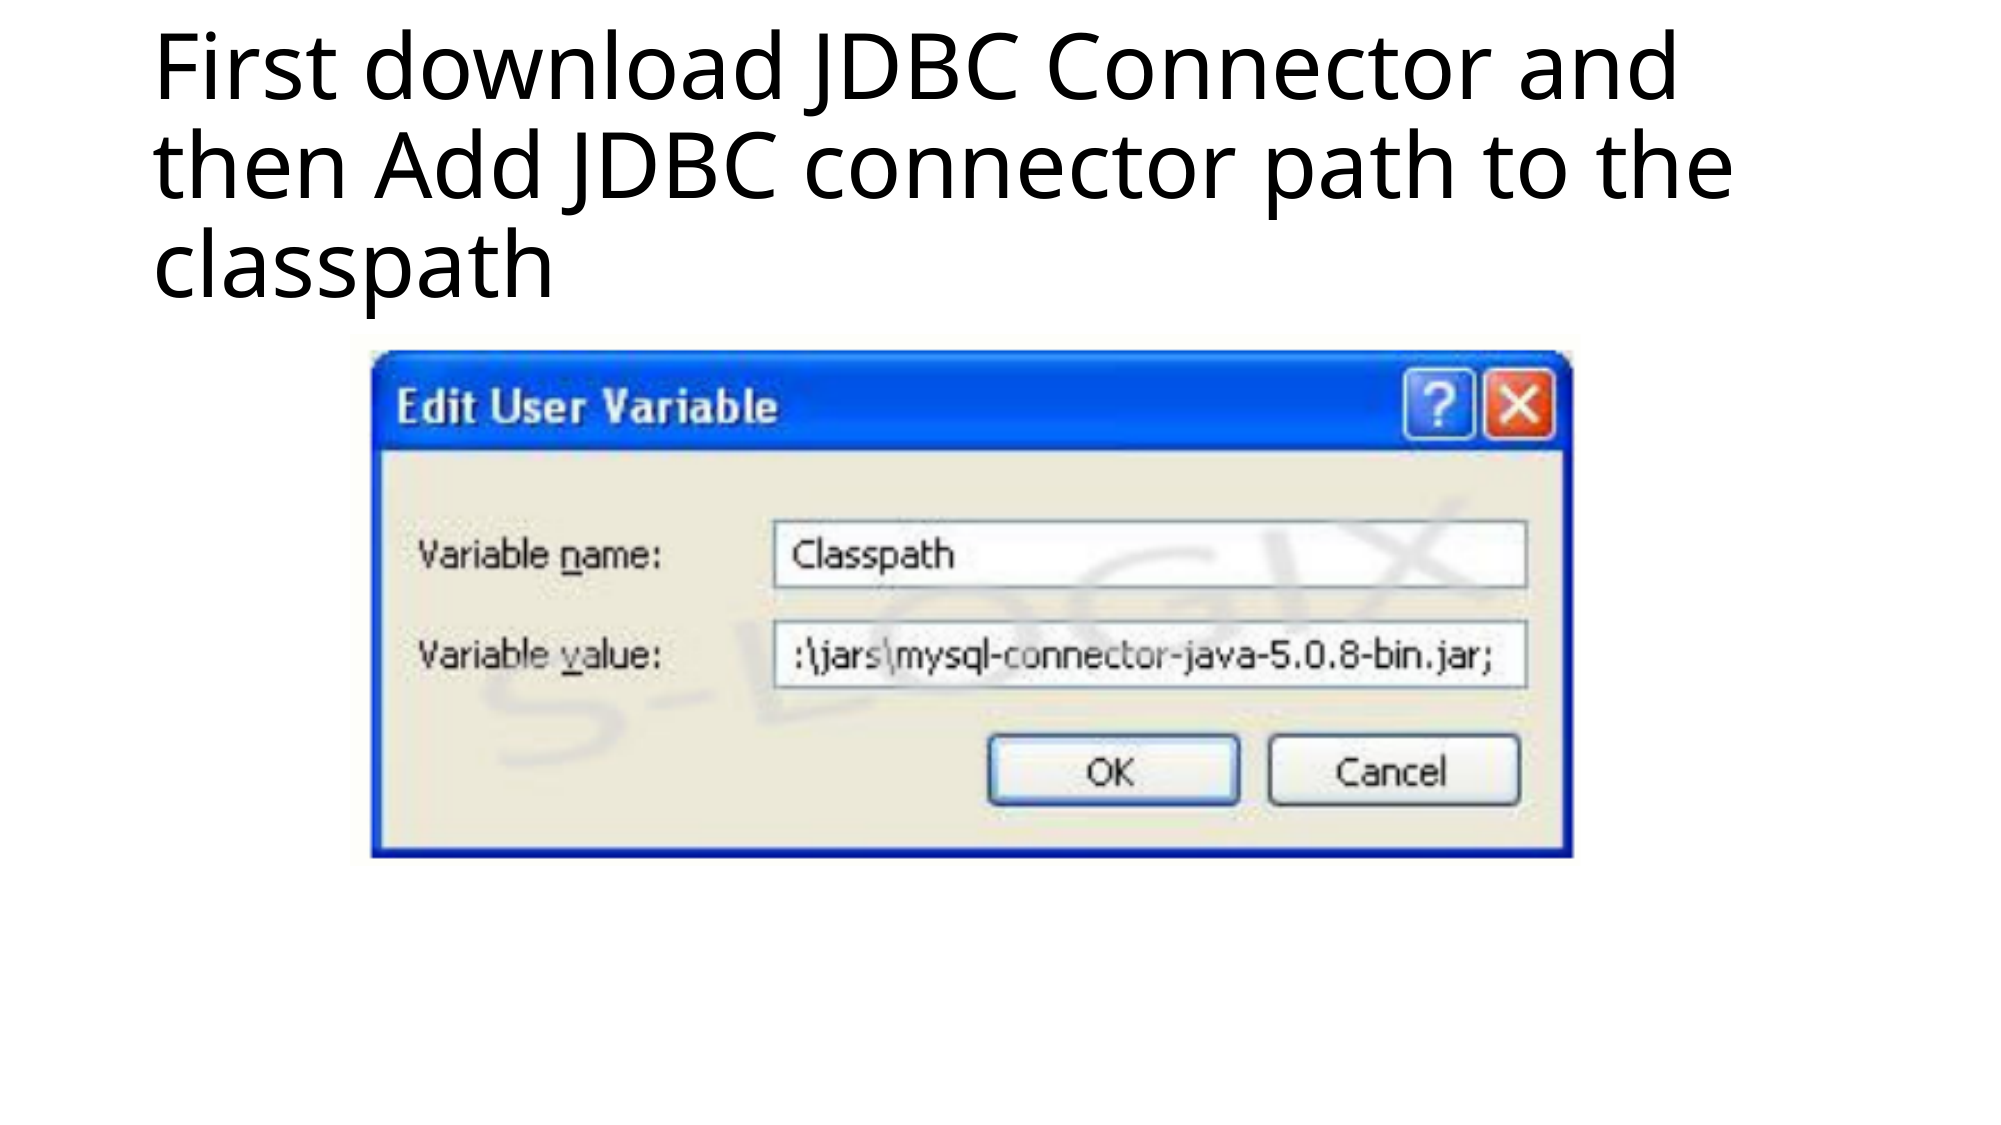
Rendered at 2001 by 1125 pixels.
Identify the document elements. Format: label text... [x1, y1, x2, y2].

title First download JDBC Connector and then Add JDBC connector path to the classpath [137, 59, 1863, 278]
picture [349, 334, 1581, 866]
